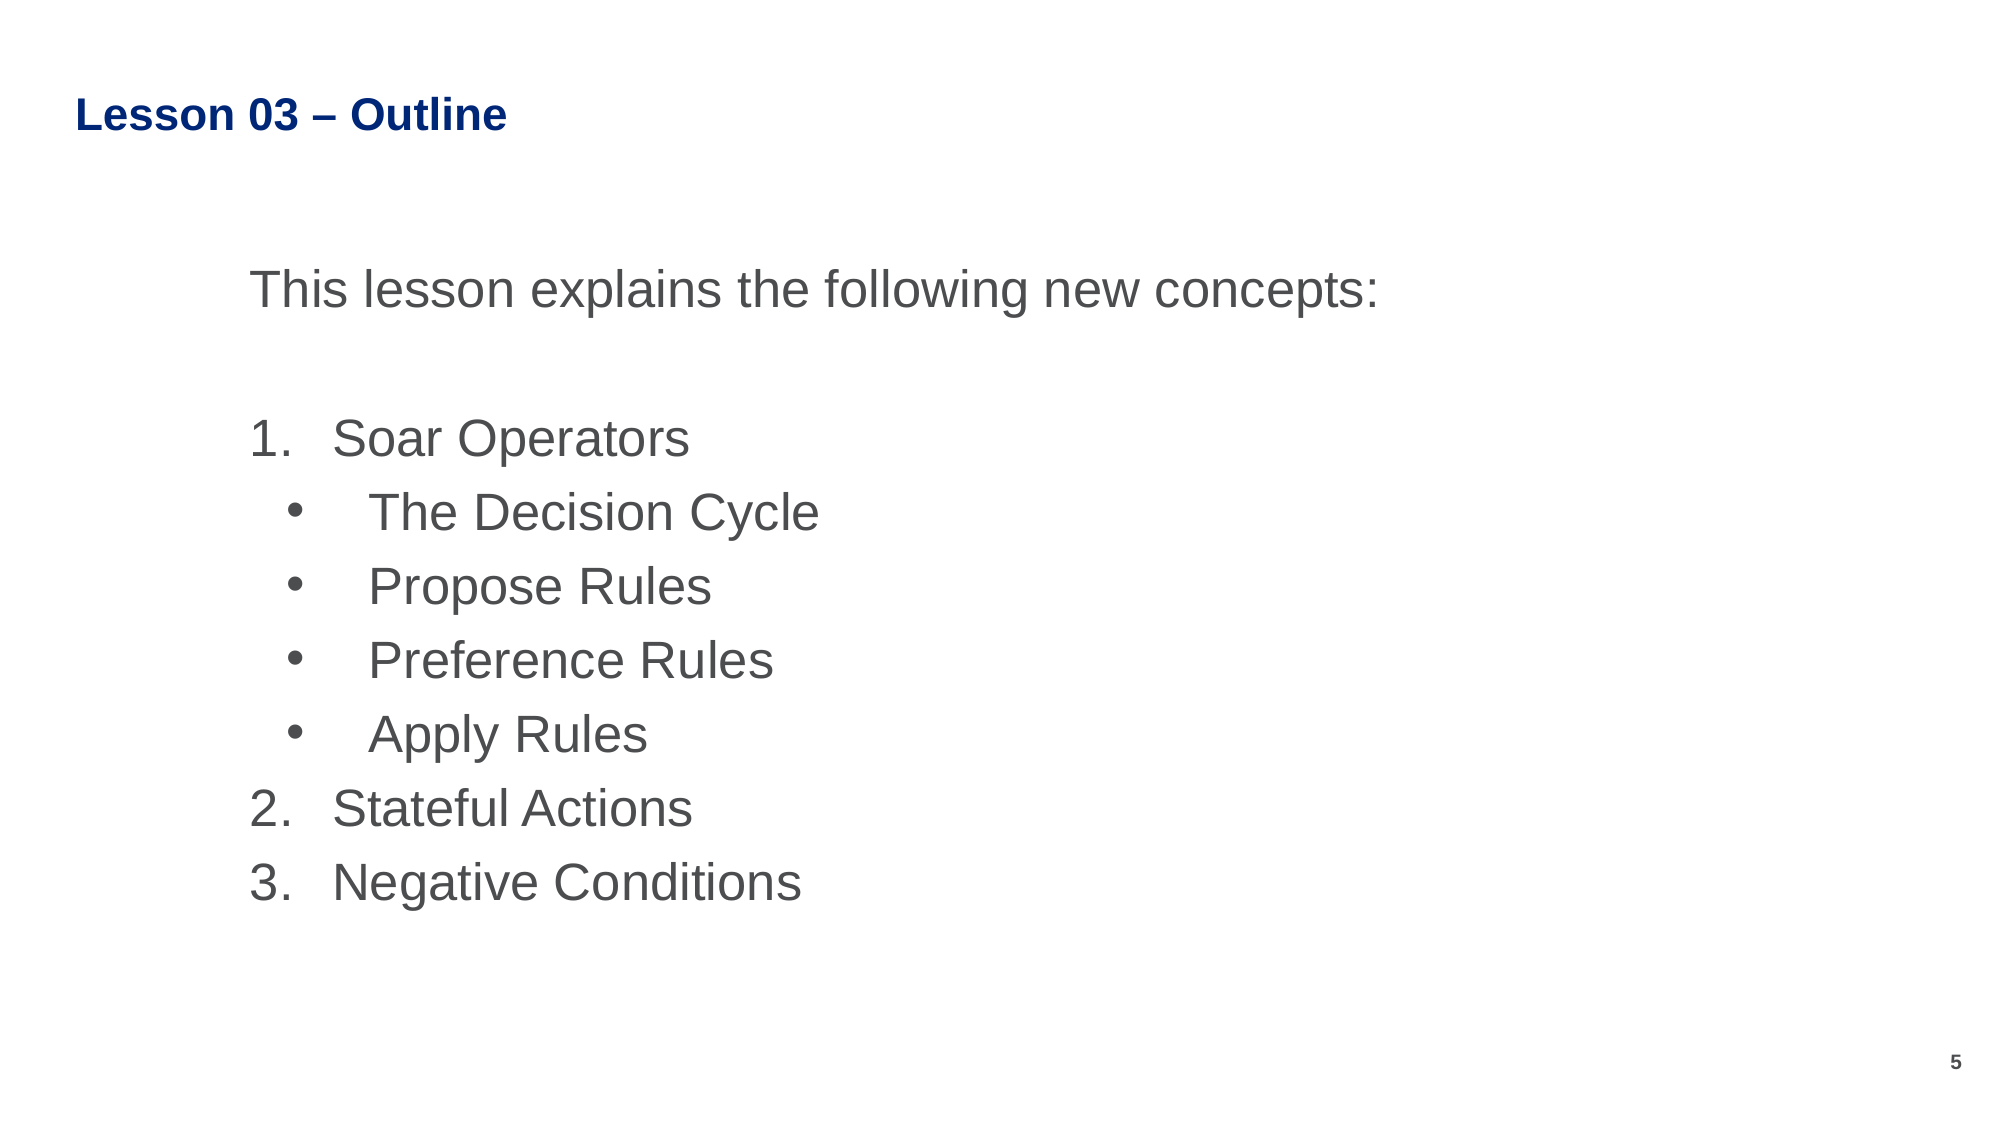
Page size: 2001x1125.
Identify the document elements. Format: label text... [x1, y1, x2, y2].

title Lesson 03 – Outline [75, 91, 1650, 142]
list This lesson explains the following new concepts: Soar Operators The Decision Cycle Propose Rules Preference Rules Apply Rules Stateful Actions Negative Conditions [249, 255, 1750, 918]
